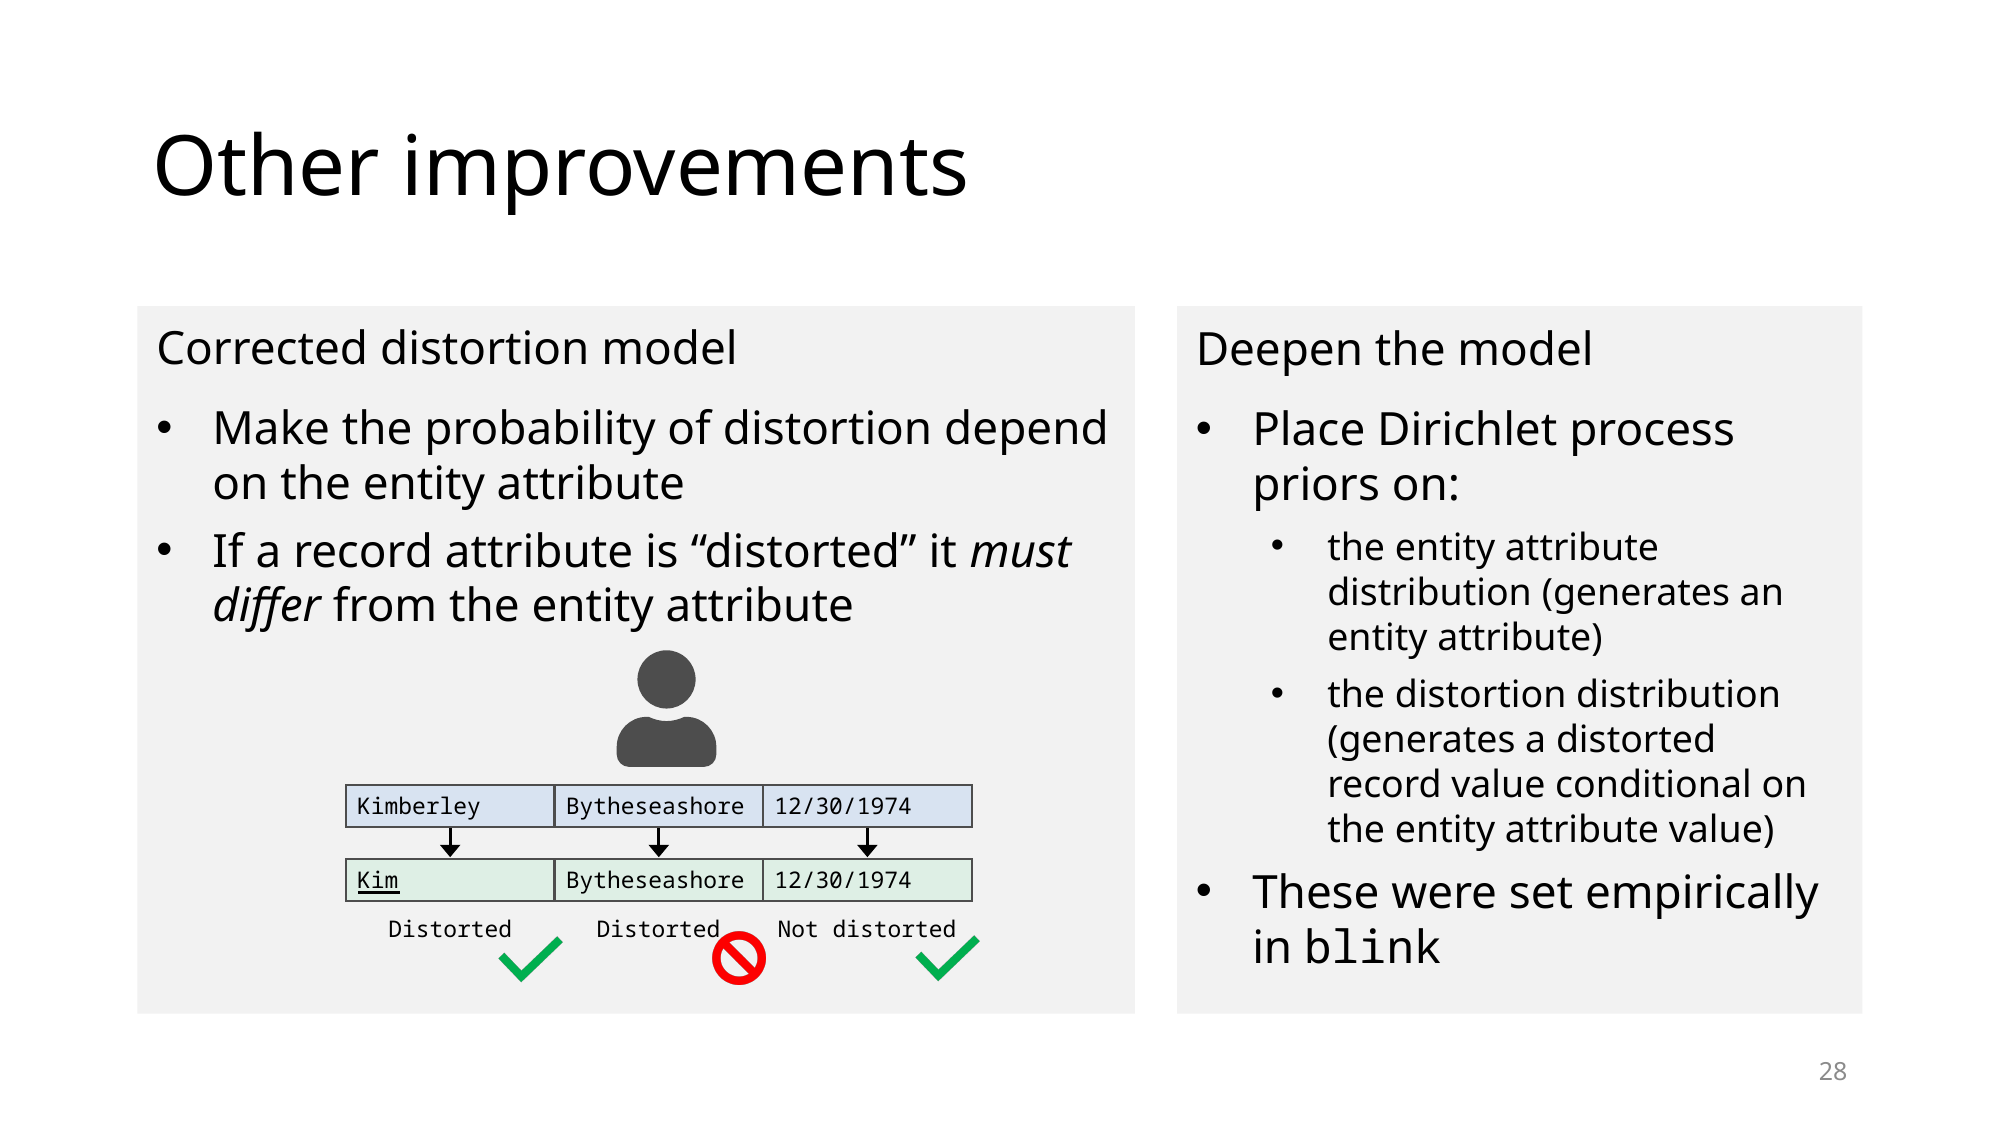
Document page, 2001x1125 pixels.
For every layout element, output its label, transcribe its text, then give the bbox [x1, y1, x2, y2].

picture [705, 924, 773, 992]
picture [914, 924, 981, 992]
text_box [342, 650, 1000, 901]
text_box Distorted [554, 914, 762, 942]
text_box Corrected distortion model Make the probability of distortion depend on the entity attribute If a record attribute is “distorted” it must differ from the entity attribute [141, 311, 1130, 639]
title Other improvements [137, 59, 1863, 278]
text_box Distorted [345, 914, 554, 942]
text_box Not distorted [762, 914, 972, 942]
text_box [136, 305, 1136, 1015]
text_box [1176, 305, 1863, 1015]
picture [497, 925, 564, 993]
slide_number 28 [1412, 1042, 1863, 1103]
text_box Deepen the model Place Dirichlet process priors on: the entity attribute distribution (generates an entity attribute) the distortion distribution (generates a distorted record value conditional on the entity attribute value) These were set empirically in blink [1181, 312, 1855, 980]
